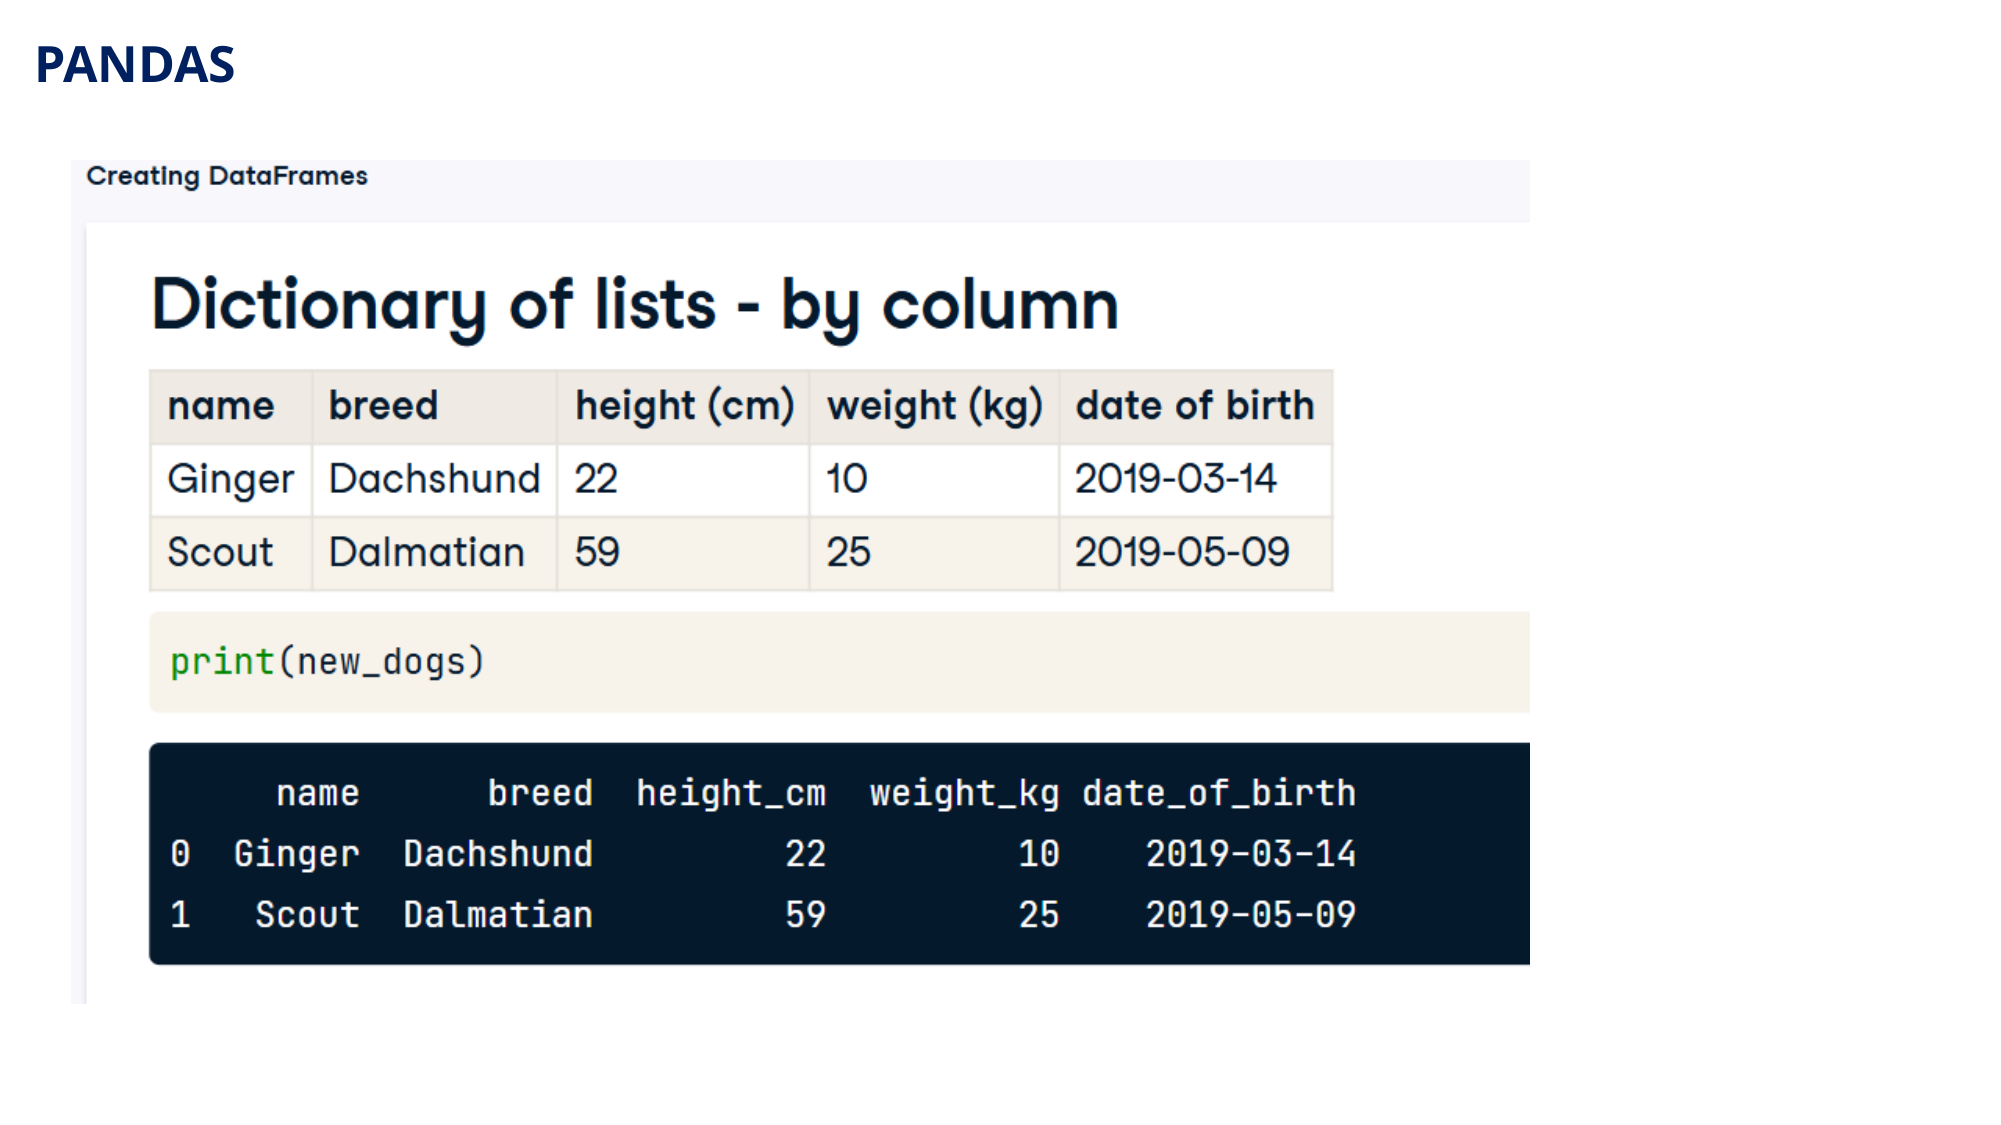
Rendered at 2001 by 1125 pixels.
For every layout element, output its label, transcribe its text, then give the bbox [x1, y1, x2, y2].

title PANDAS [19, 21, 1670, 113]
picture [71, 160, 1530, 1005]
text_box [43, 139, 1706, 828]
